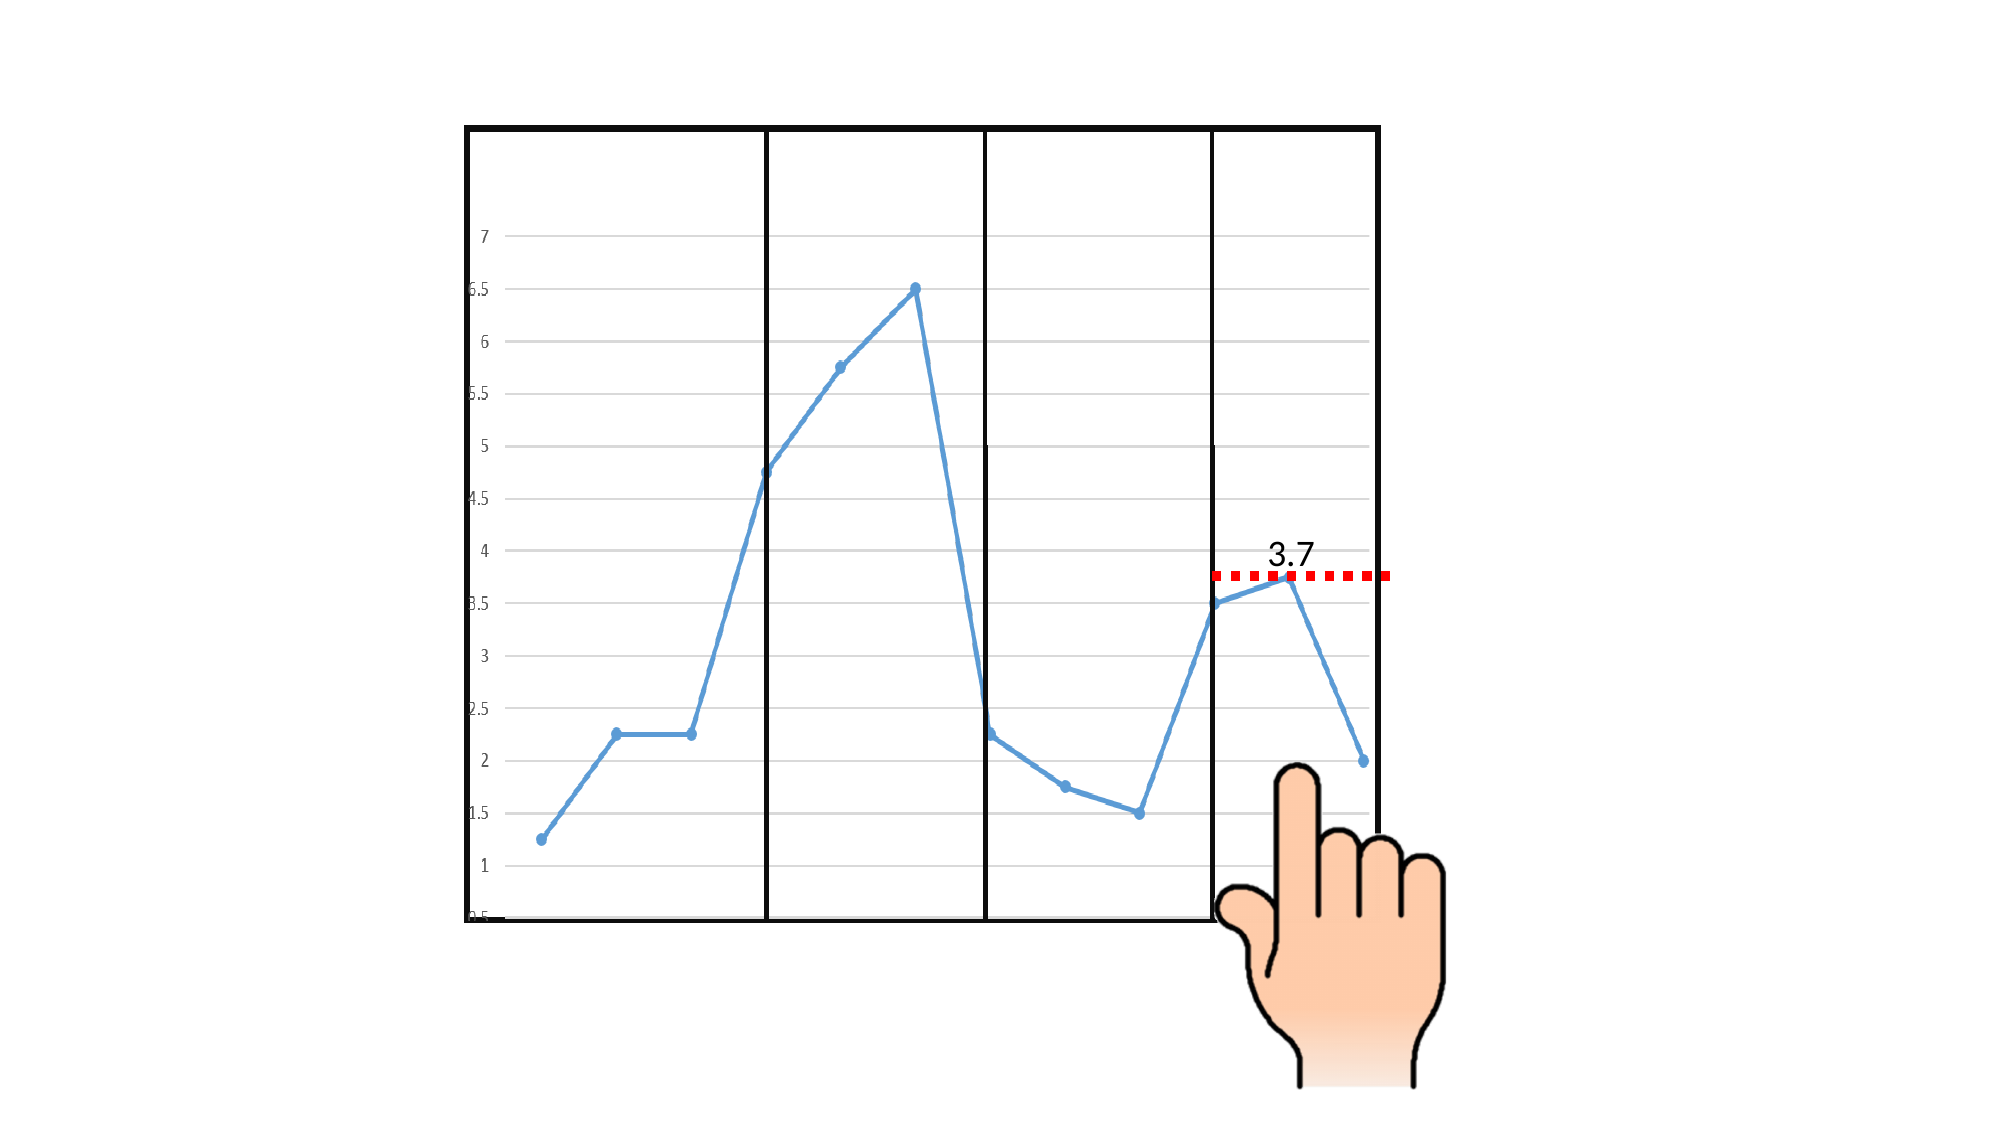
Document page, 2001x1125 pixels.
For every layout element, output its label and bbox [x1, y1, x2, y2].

picture [466, 211, 766, 921]
text_box [767, 128, 985, 211]
text_box [1370, 576, 1379, 746]
picture [986, 211, 1508, 1105]
text_box [1213, 128, 1379, 575]
text_box [986, 128, 1211, 211]
text_box [466, 128, 766, 211]
picture [767, 211, 985, 921]
picture [1213, 211, 1370, 575]
